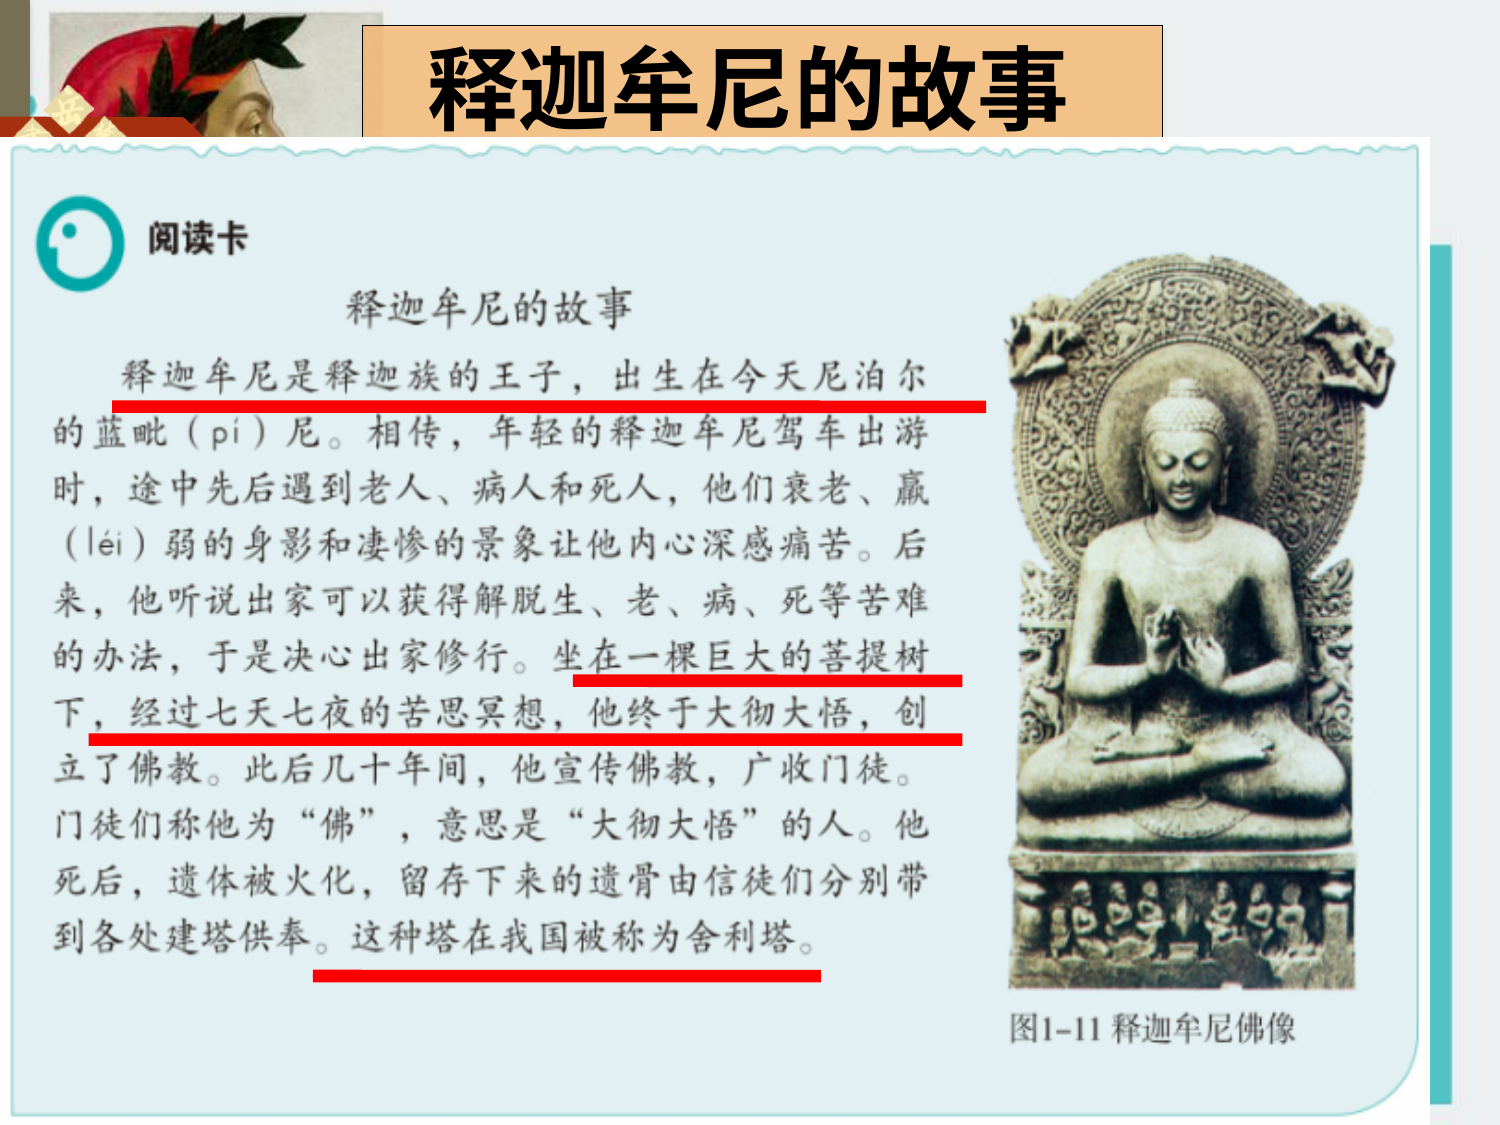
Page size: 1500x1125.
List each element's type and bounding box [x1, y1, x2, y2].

picture [0, 0, 1500, 1125]
text_box [362, 24, 1163, 136]
